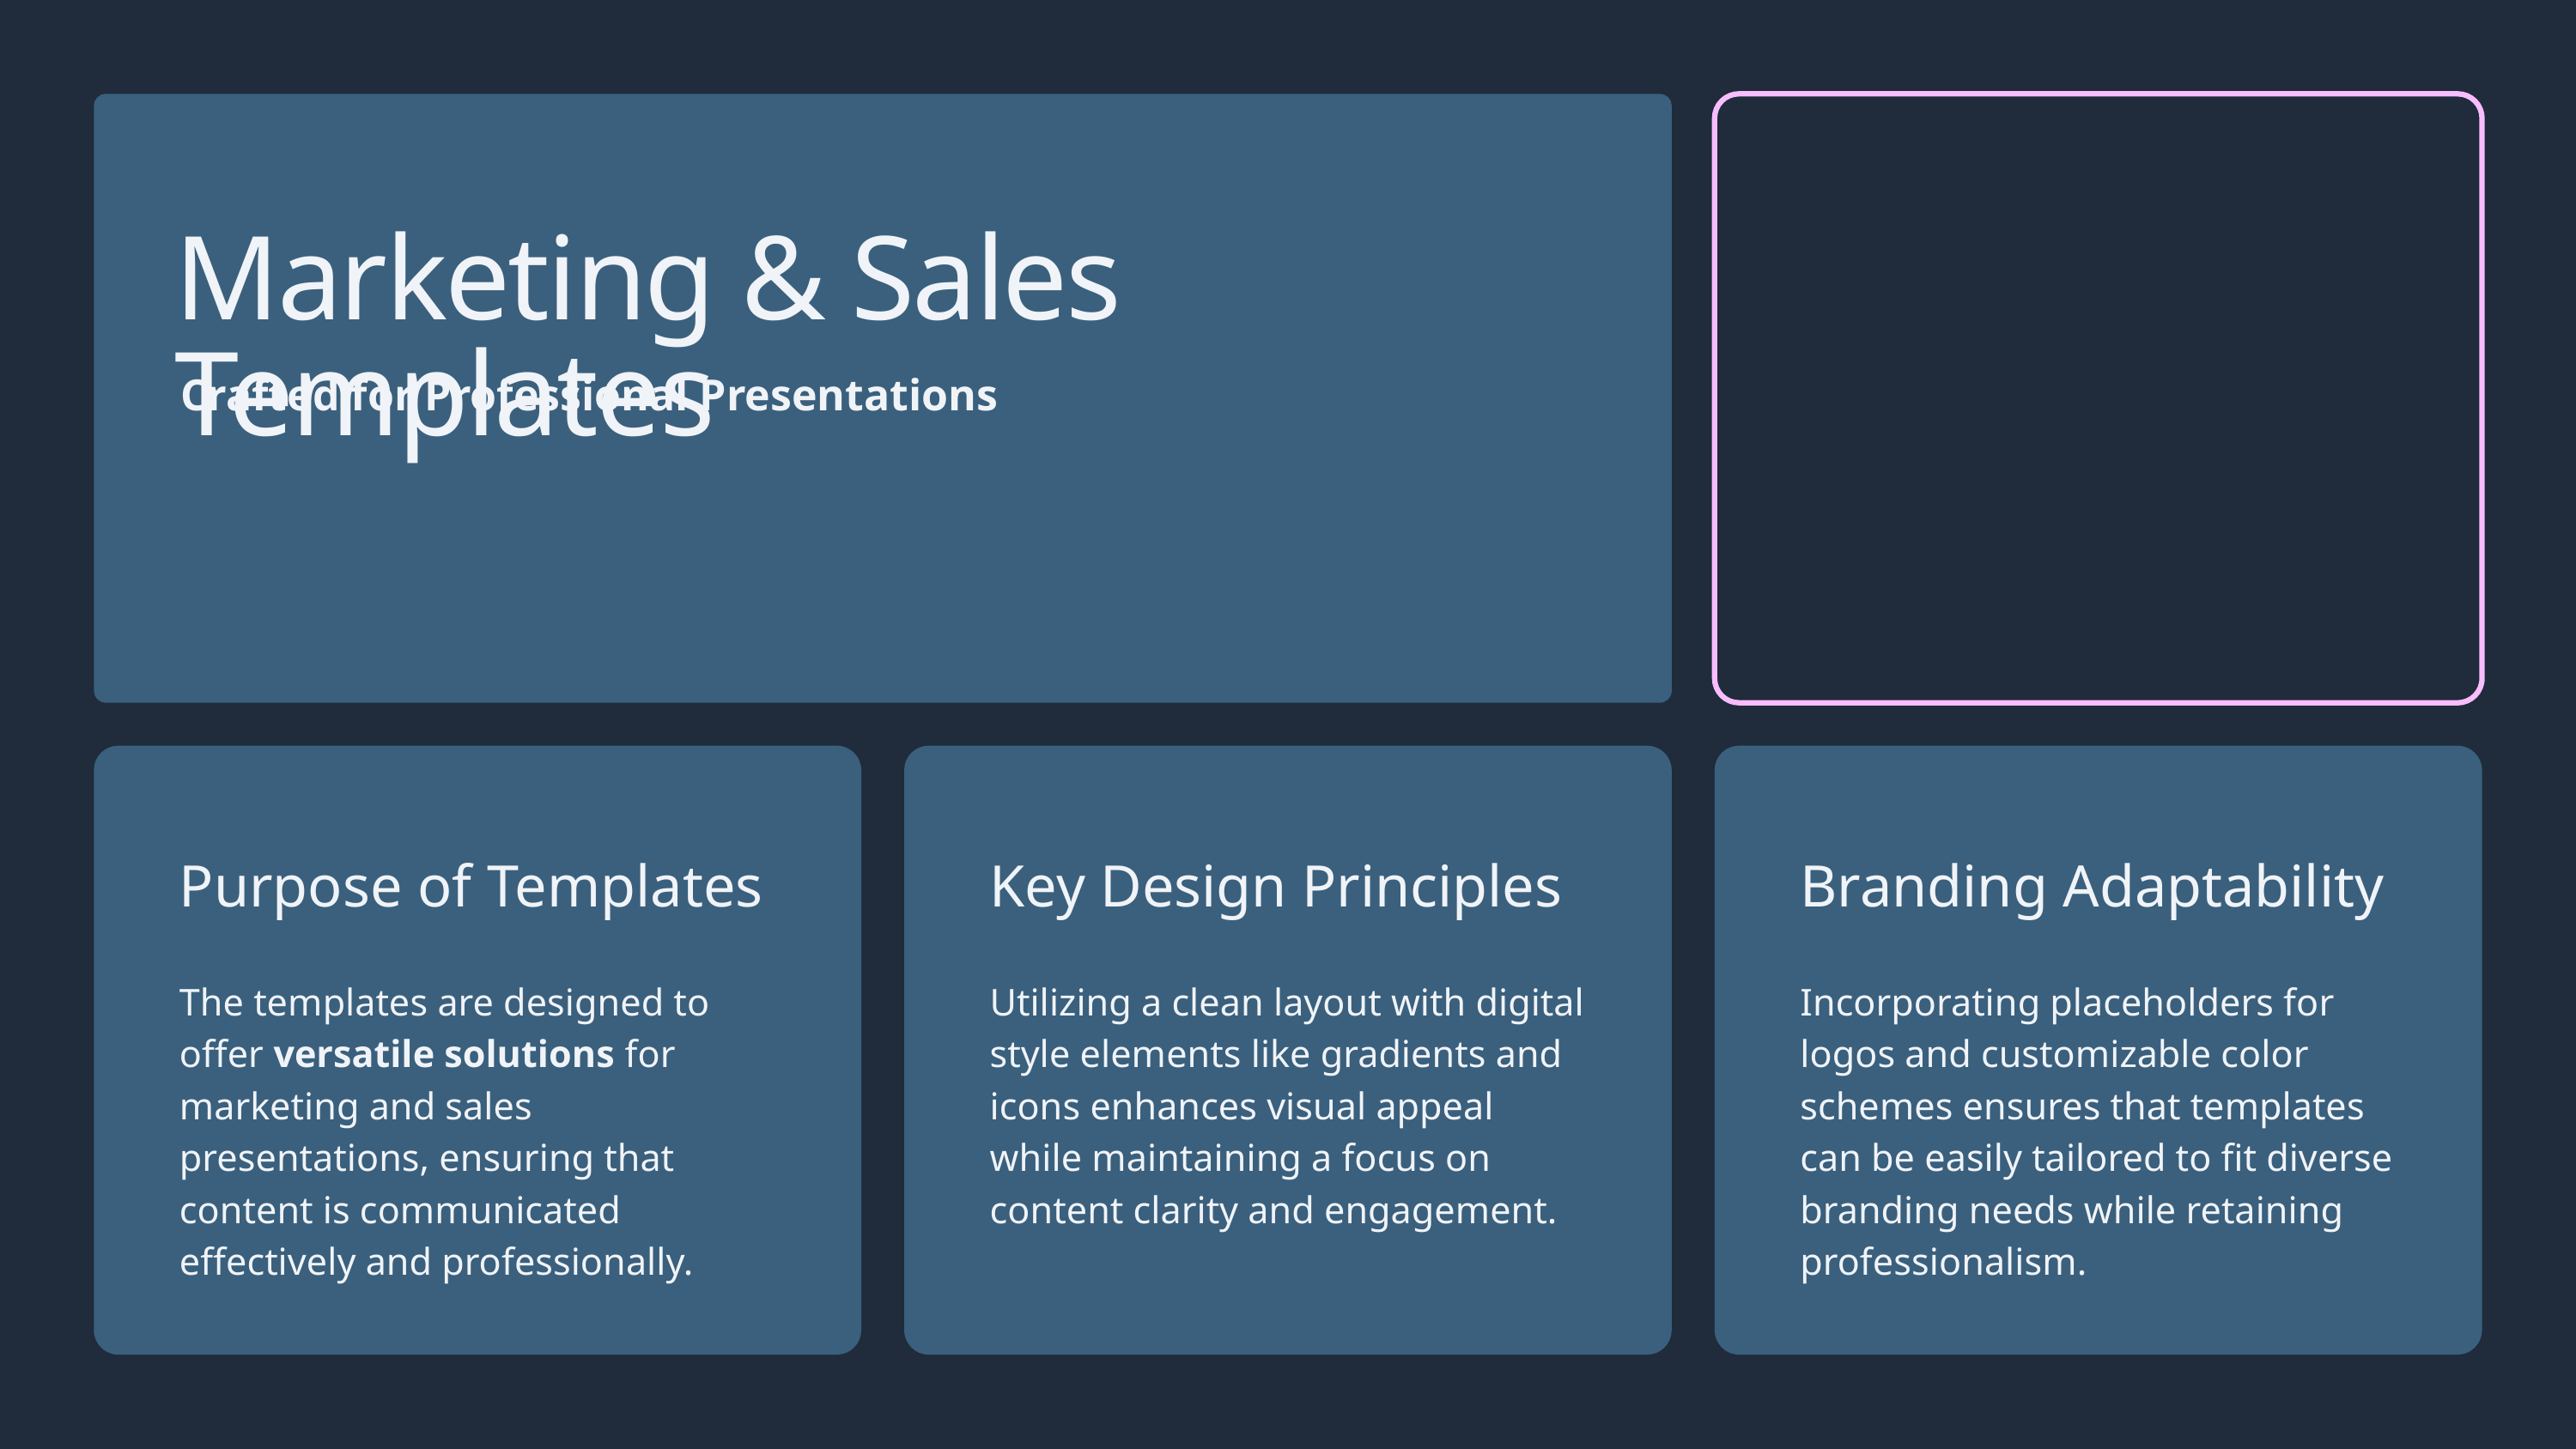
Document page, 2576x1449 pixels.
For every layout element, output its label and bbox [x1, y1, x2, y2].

text_box [903, 745, 1673, 1355]
text_box [174, 213, 1588, 422]
text_box [1800, 850, 2403, 1224]
text_box [94, 745, 862, 1355]
text_box [94, 94, 1673, 703]
text_box [989, 850, 1593, 1224]
text_box [179, 850, 783, 1224]
text_box [1714, 94, 2482, 703]
text_box [1714, 745, 2482, 1355]
